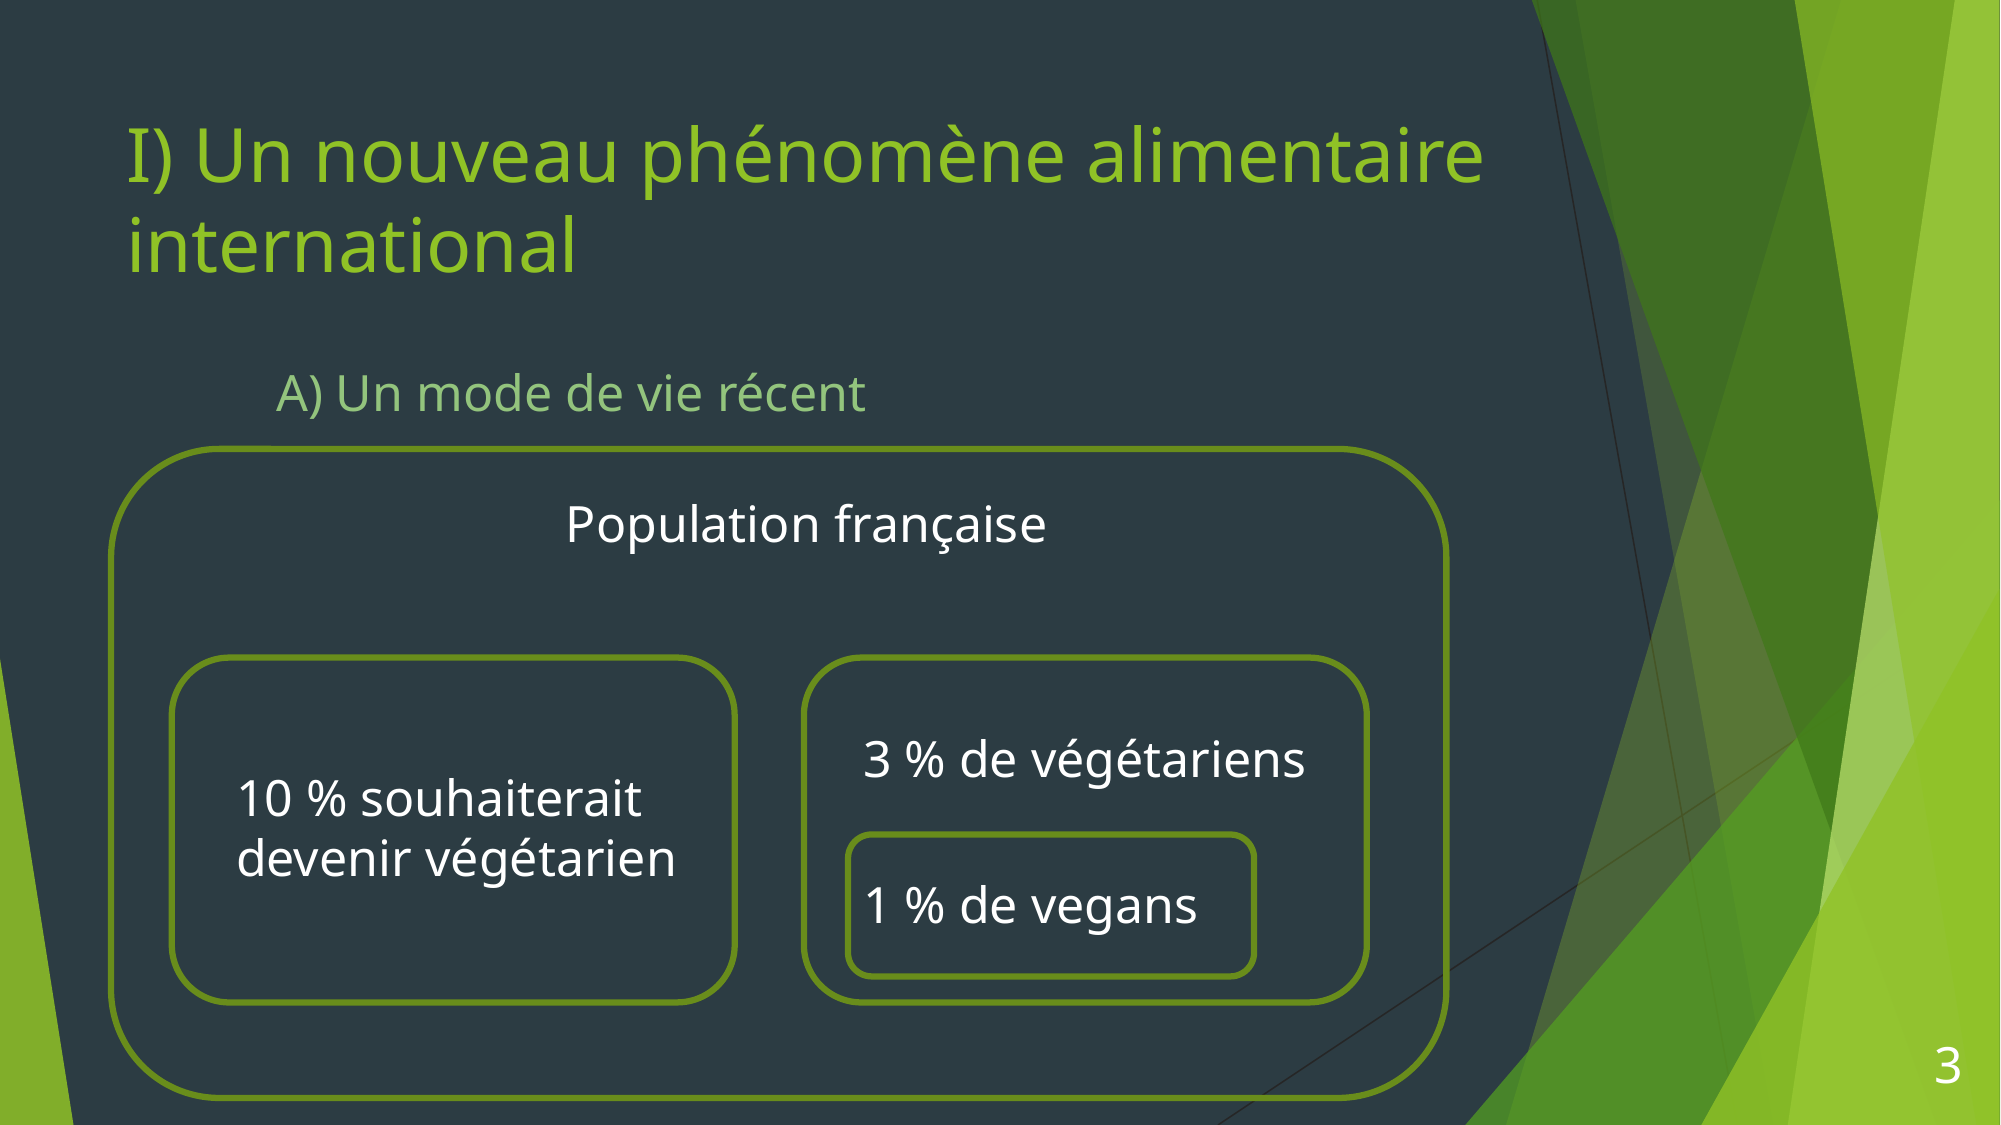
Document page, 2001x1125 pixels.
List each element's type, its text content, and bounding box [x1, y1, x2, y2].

slide_number 3 [1866, 1038, 1979, 1098]
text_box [110, 448, 1447, 1099]
list A) Un mode de vie récent [111, 354, 1522, 992]
title I) Un nouveau phénomène alimentaire international [111, 99, 1522, 317]
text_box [171, 657, 753, 1003]
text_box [847, 834, 1380, 1009]
